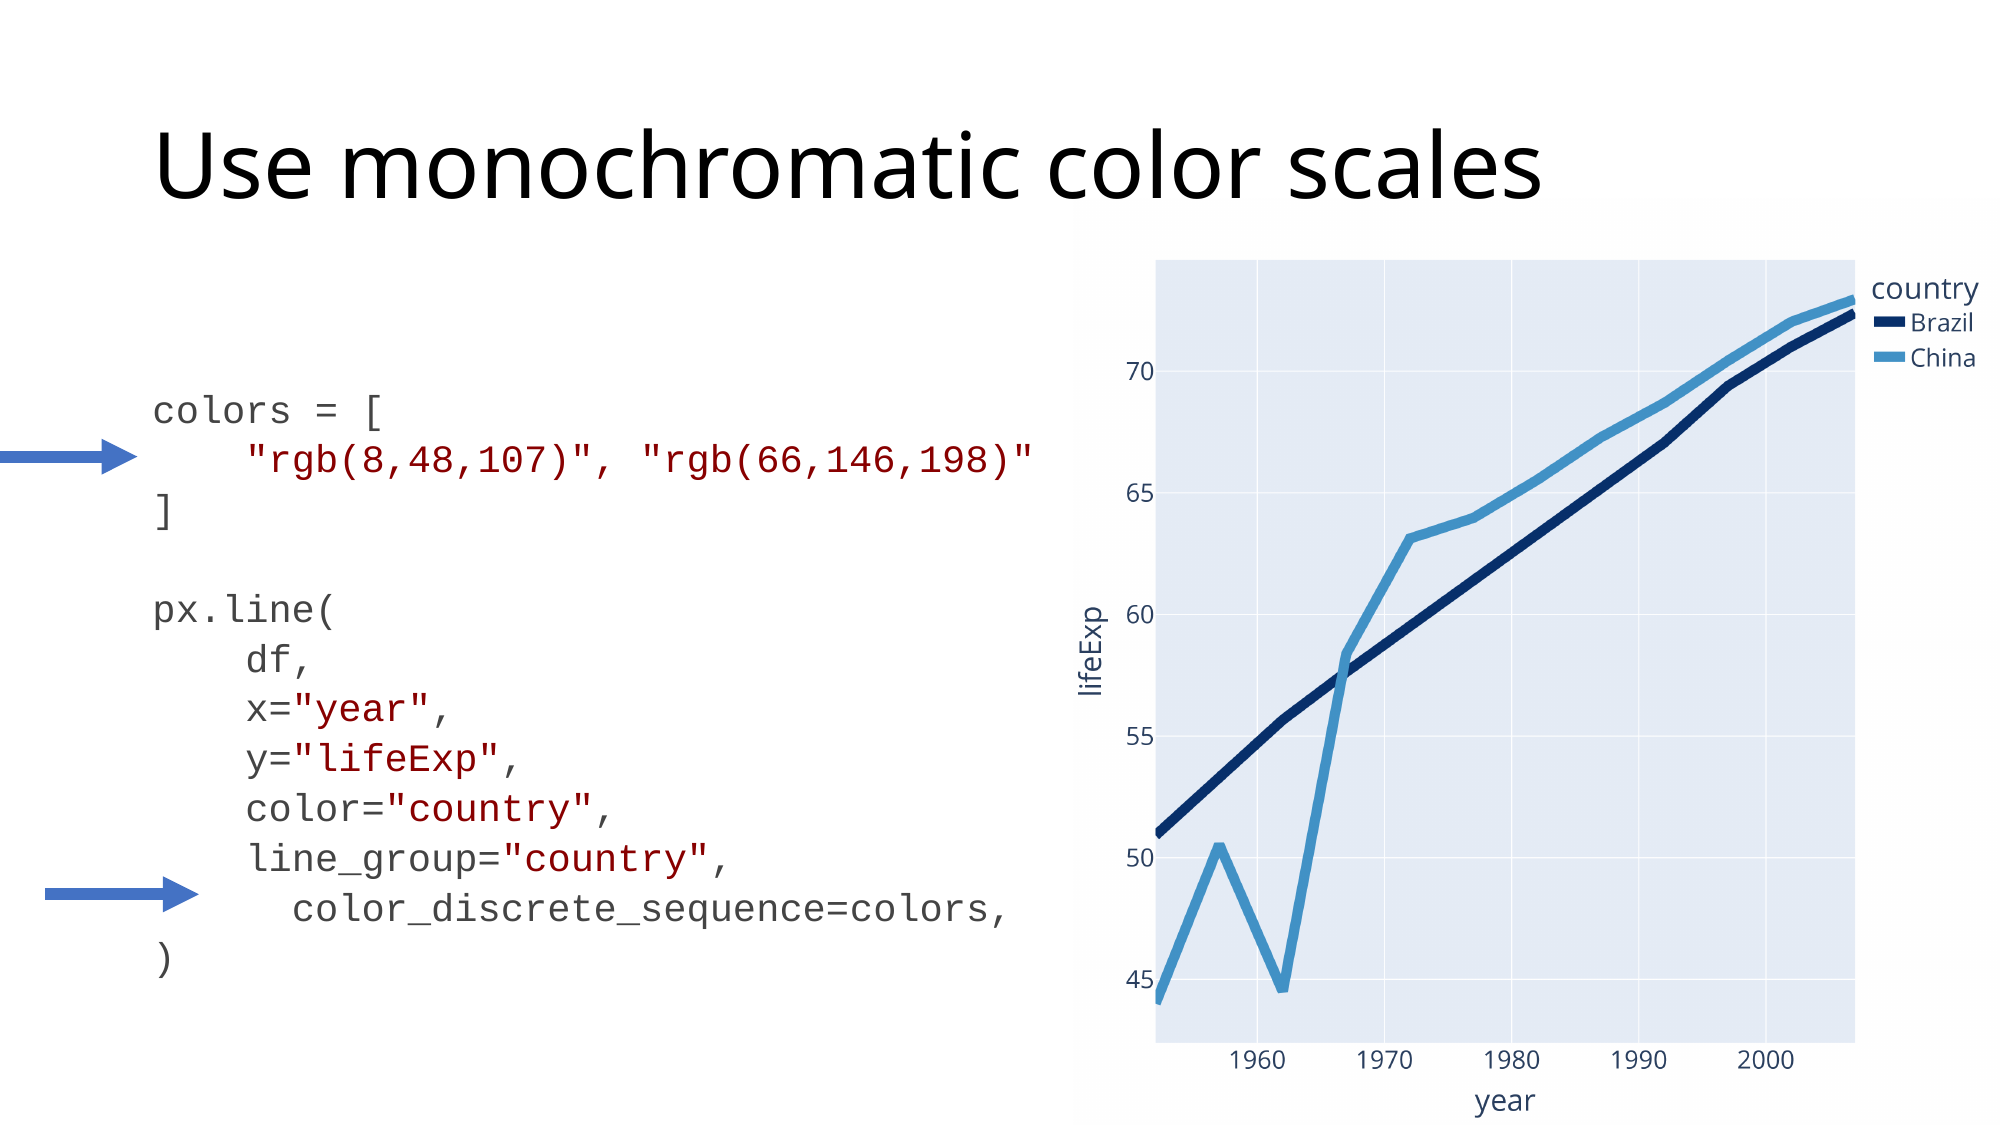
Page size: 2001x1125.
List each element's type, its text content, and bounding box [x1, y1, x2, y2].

title Use monochromatic color scales [137, 59, 1863, 277]
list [1073, 198, 2000, 1125]
text_box colors = [ "rgb(8,48,107)", "rgb(66,146,198)" ] px.line( df, x="year", y="lifeExp", color="country", line_group="country", color_discrete_sequence=colors, ) [137, 277, 1073, 992]
